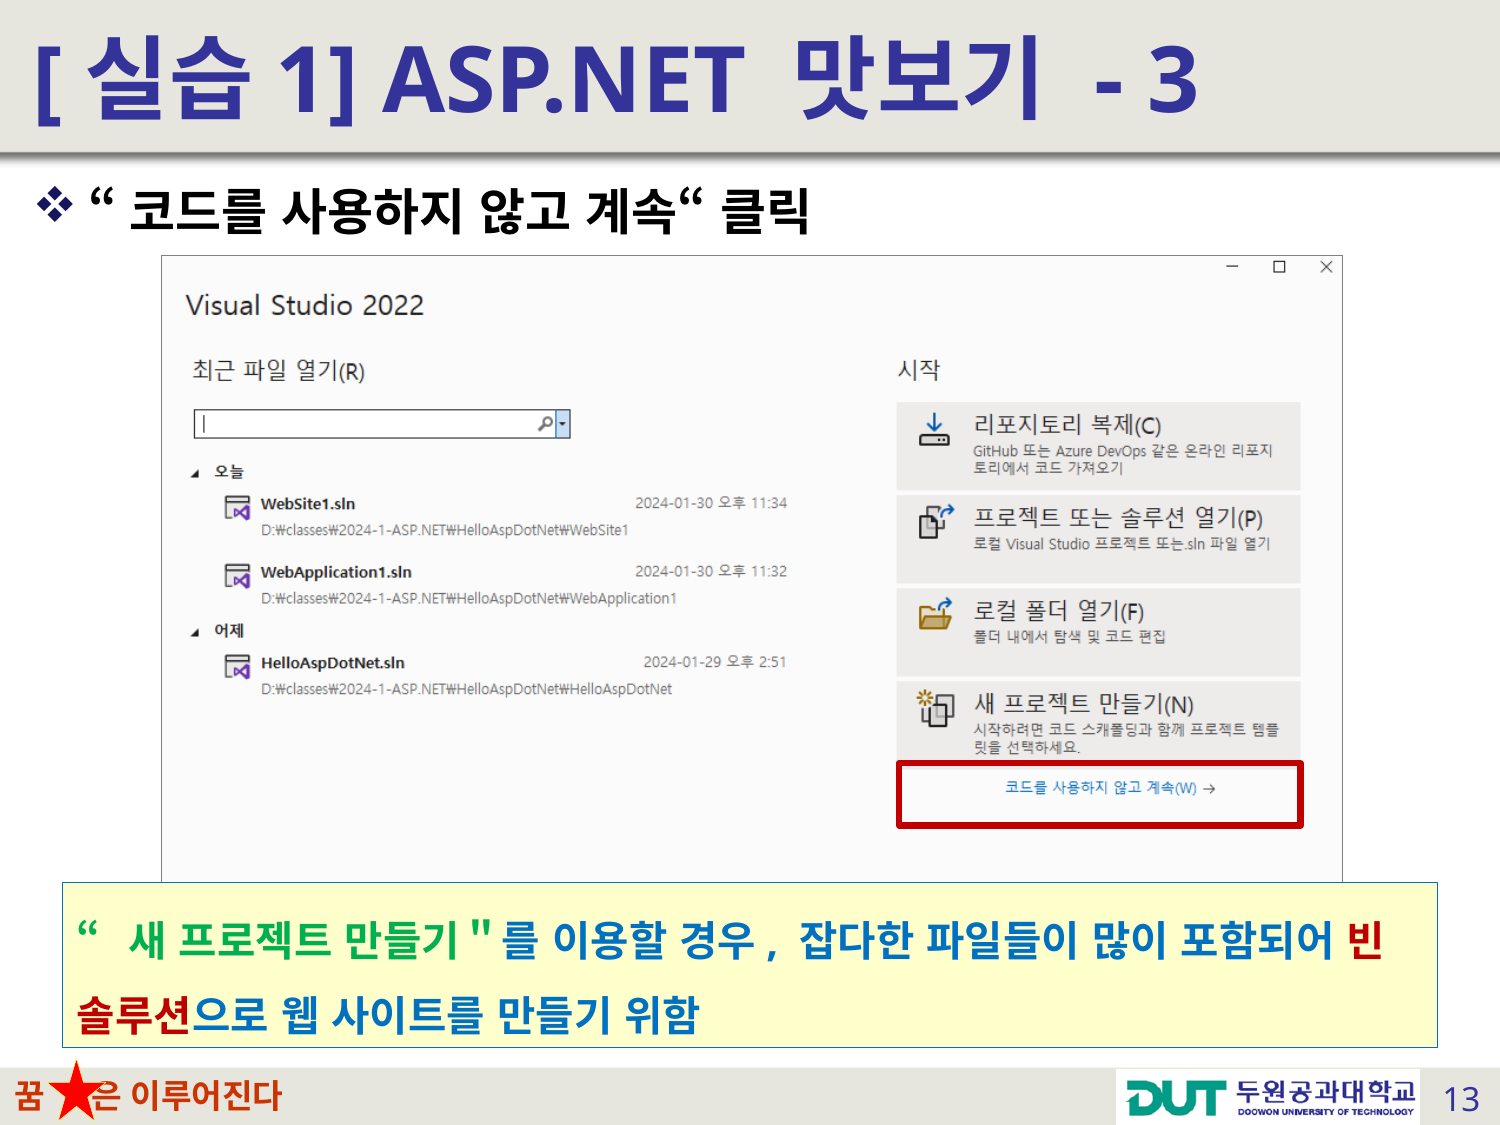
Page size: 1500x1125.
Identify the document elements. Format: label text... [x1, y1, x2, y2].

text_box “새 프로젝트 만들기＂를 이용할 경우, 잡다한 파일들이 많이 포함되어 빈 솔루션으로 웹 사이트를 만들기 위함 [62, 882, 1438, 1048]
picture [0, 0, 1500, 173]
picture [160, 255, 1343, 1037]
picture [100, 1085, 113, 1090]
picture [0, 1066, 1500, 1125]
list “코드를 사용하지 않고 계속“ 클릭 [17, 160, 1487, 1067]
title [실습1] ASP.NET 맛보기 - 3 [17, 8, 1483, 142]
